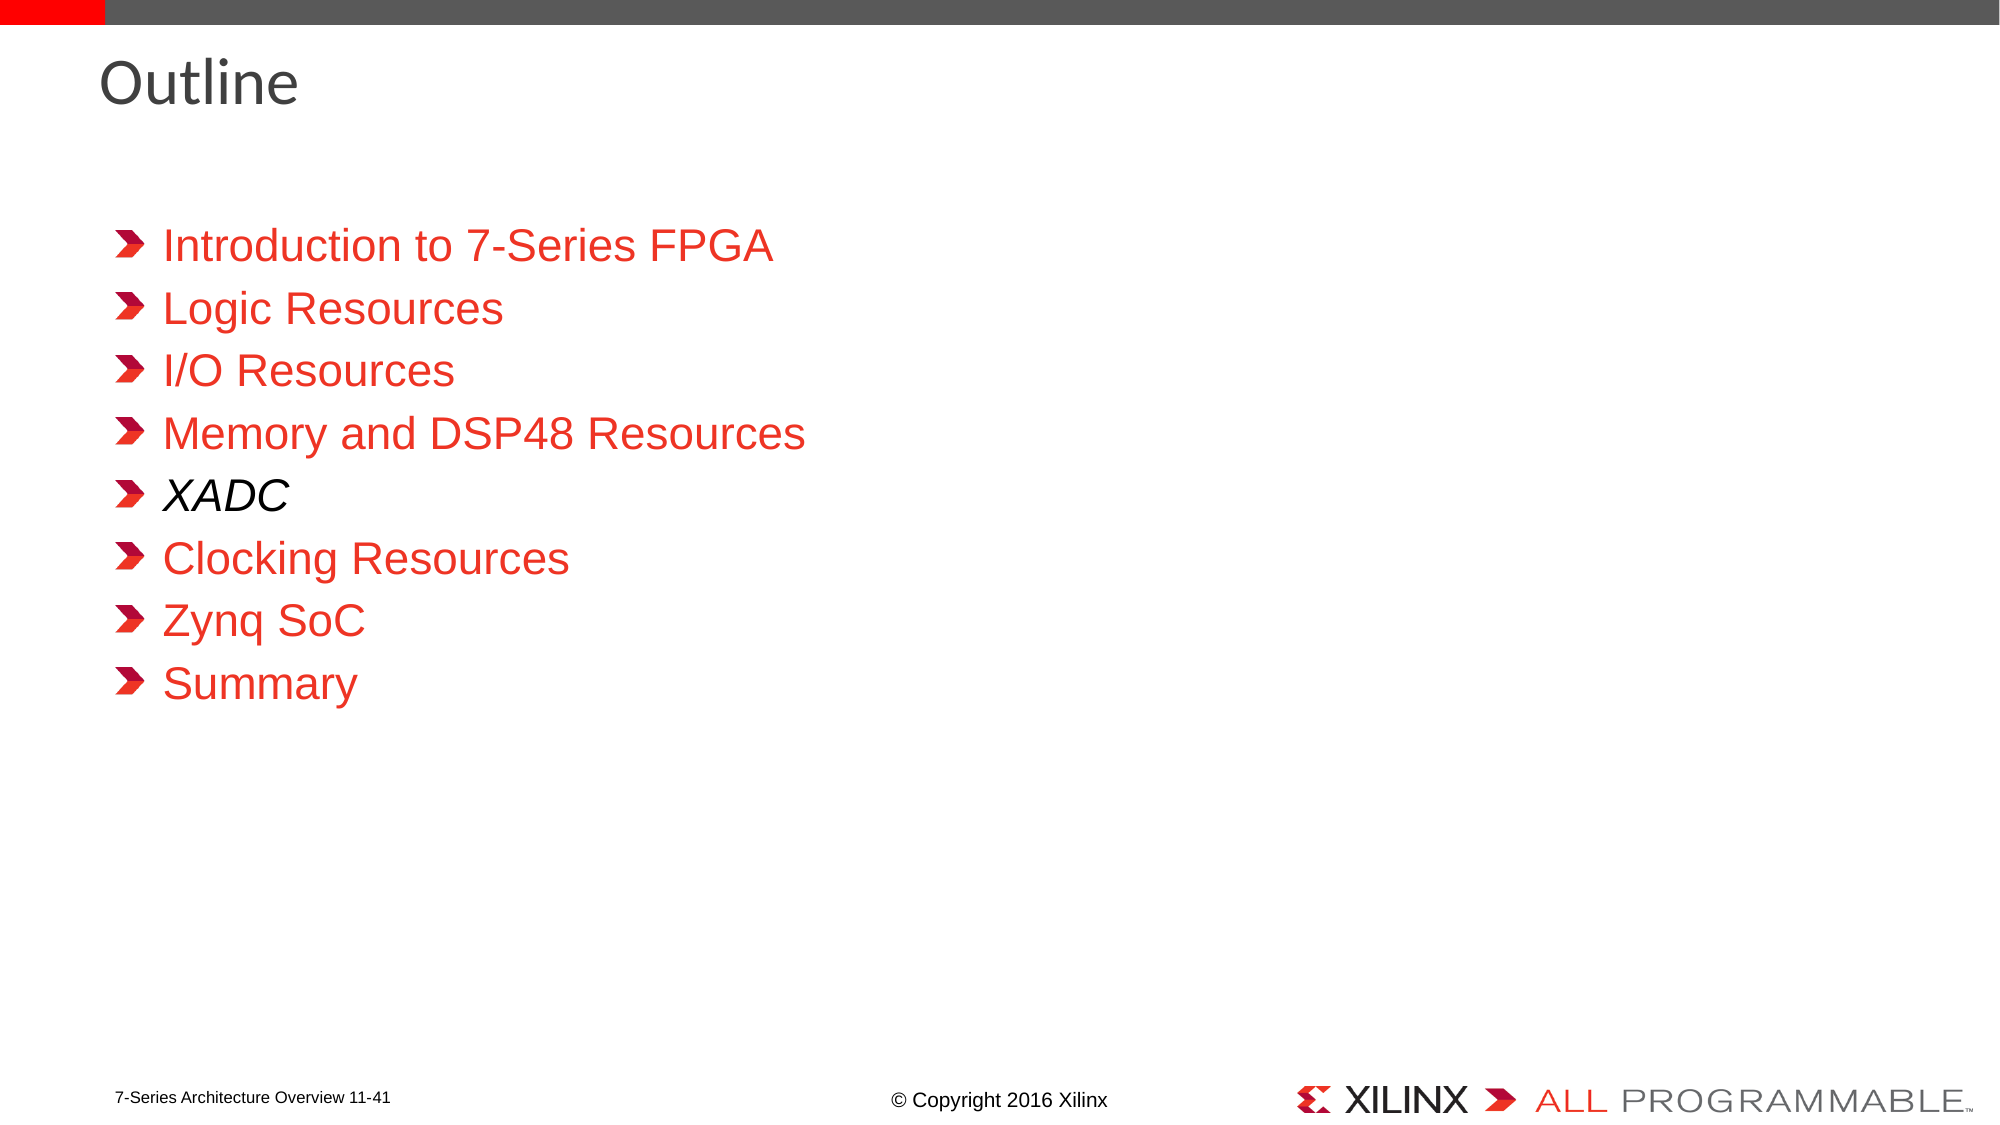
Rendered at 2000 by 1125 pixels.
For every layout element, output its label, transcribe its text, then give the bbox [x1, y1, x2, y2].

title Outline [99, 34, 1900, 122]
picture [114, 229, 145, 258]
picture [114, 666, 145, 695]
footer © Copyright 2016 Xilinx [683, 1079, 1317, 1120]
picture [114, 354, 145, 383]
picture [114, 604, 145, 633]
picture [1317, 1086, 1973, 1113]
list Introduction to 7-Series FPGA Logic Resources I/O Resources Memory and DSP48 Resources XADC Clocking Resources Zynq SoC Summary [99, 217, 1901, 918]
picture [114, 479, 145, 508]
picture [114, 291, 145, 320]
slide_number 7-Series Architecture Overview 11-41 [99, 1078, 444, 1120]
picture [114, 416, 145, 445]
picture [114, 541, 145, 570]
